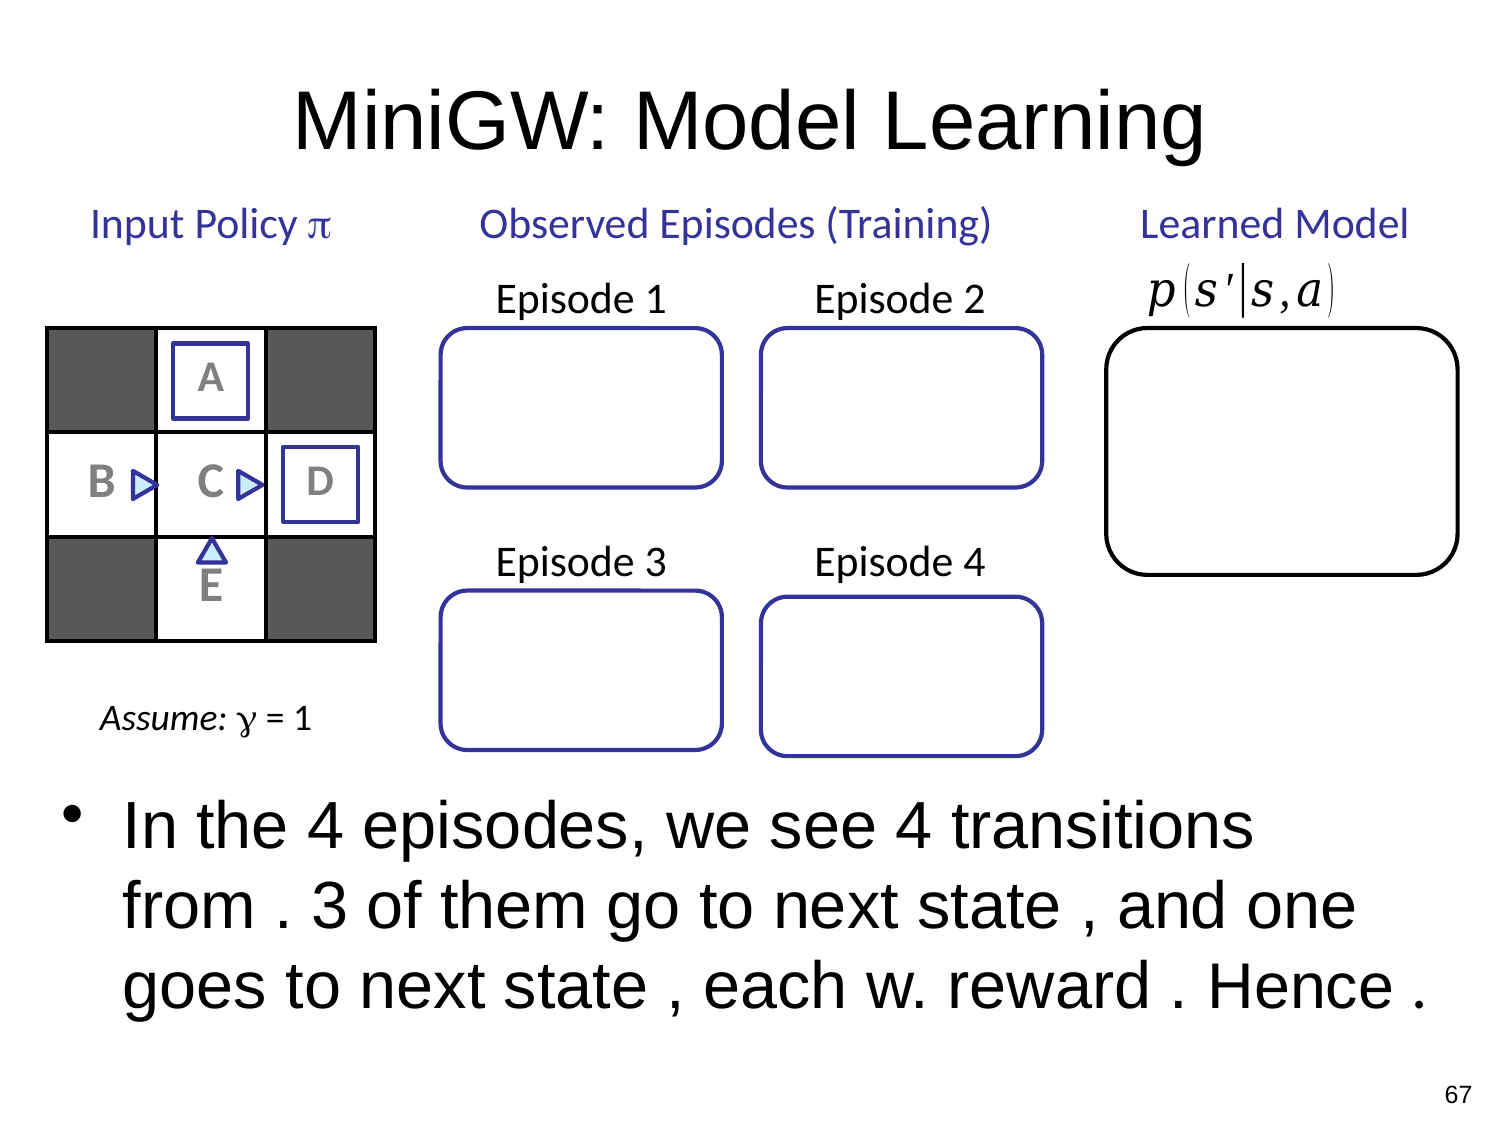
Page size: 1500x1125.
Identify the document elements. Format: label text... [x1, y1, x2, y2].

title MiniGW: Model Learning [74, 44, 1426, 188]
text_box Episode 4 [796, 525, 1004, 593]
text_box [438, 325, 724, 490]
table_cell C [158, 434, 264, 535]
slide_number 67 [1137, 1070, 1488, 1112]
text_box Learned Model [1106, 187, 1444, 255]
text_box [758, 325, 1045, 490]
table_cell [49, 539, 154, 639]
text_box [236, 469, 265, 501]
table_cell B [49, 434, 154, 535]
table_cell D [268, 434, 373, 535]
text_box [196, 536, 228, 565]
table_header [268, 330, 373, 430]
table_header A [158, 330, 264, 430]
text_box Assume:  = 1 [56, 685, 357, 746]
text_box Episode 3 [478, 525, 685, 588]
table_cell E [158, 539, 264, 639]
table_cell [268, 539, 373, 639]
text_box [1104, 325, 1460, 577]
text_box Input Policy  [74, 187, 347, 255]
text_box [171, 341, 250, 421]
table_header [49, 330, 154, 430]
text_box [281, 445, 360, 524]
text_box [130, 469, 160, 501]
text_box Observed Episodes (Training) [459, 187, 1013, 255]
text_box Episode 2 [796, 262, 1004, 326]
text_box [438, 588, 724, 753]
text_box Episode 1 [478, 262, 685, 326]
text_box [758, 594, 1045, 759]
